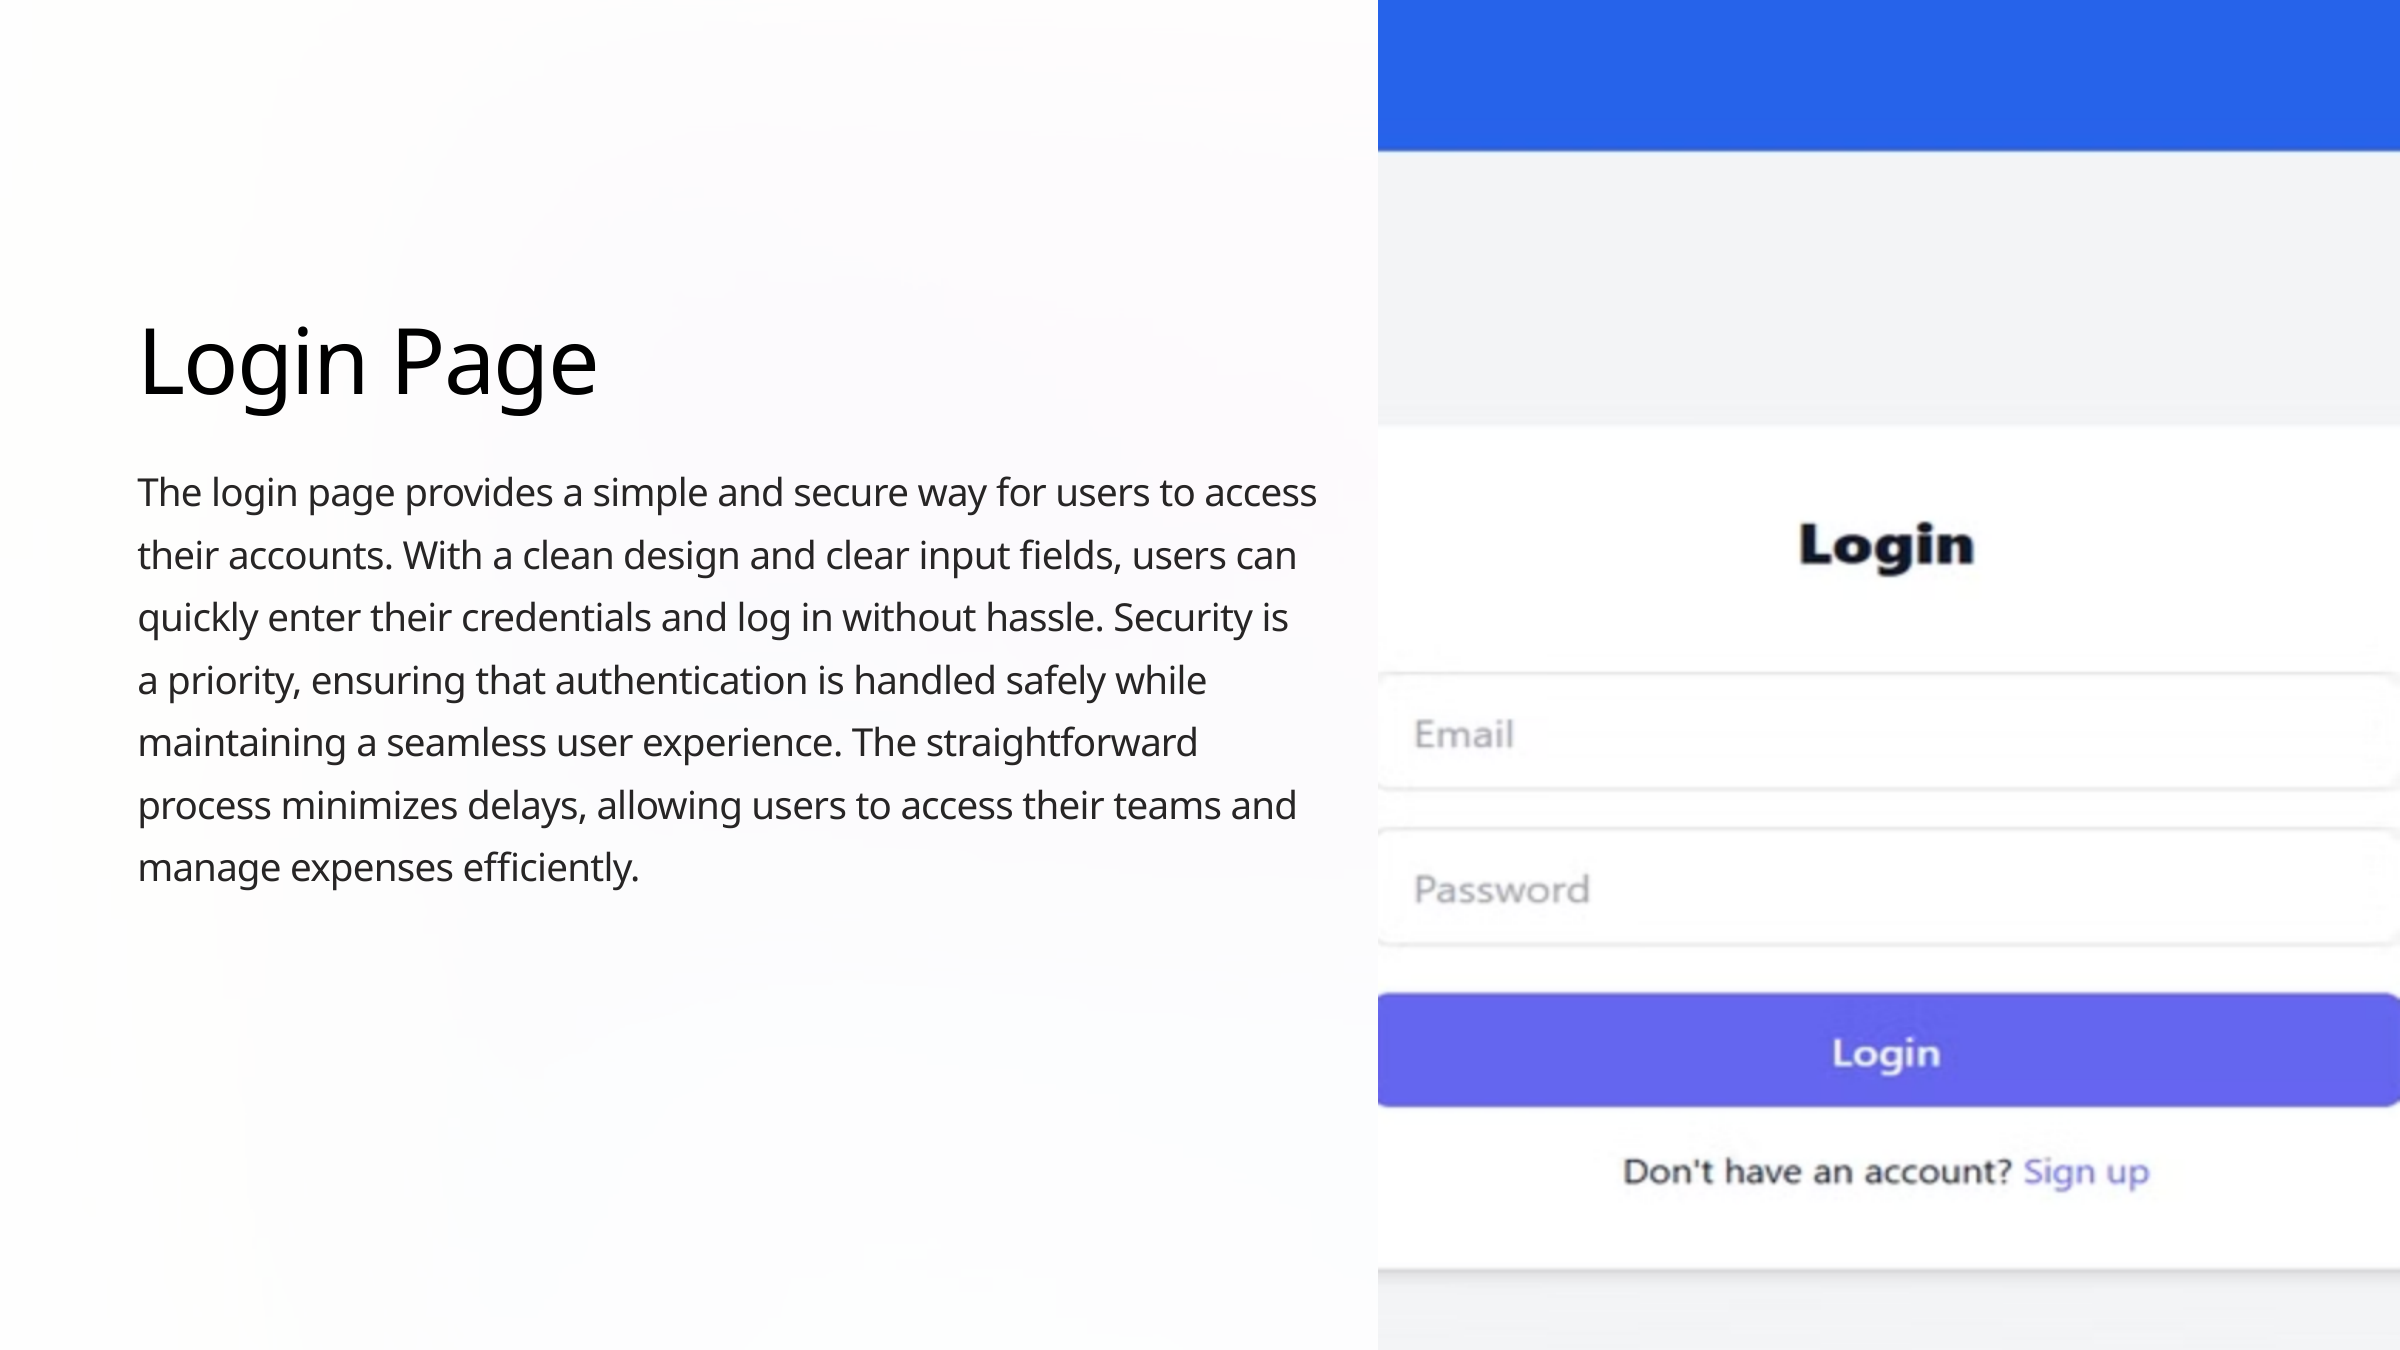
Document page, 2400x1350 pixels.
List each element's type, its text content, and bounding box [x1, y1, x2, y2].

text_box The login page provides a simple and secure way for users to access their accounts. With a clean design and clear input fields, users can quickly enter their credentials and log in without hassle. Security is a priority, ensuring that authentication is handled safely while maintaining a seamless user experience. The straightforward process minimizes delays, allowing users to access their teams and manage expenses efficiently. [137, 452, 1318, 829]
picture [1378, 0, 2400, 1350]
text_box Login Page [137, 297, 1062, 414]
